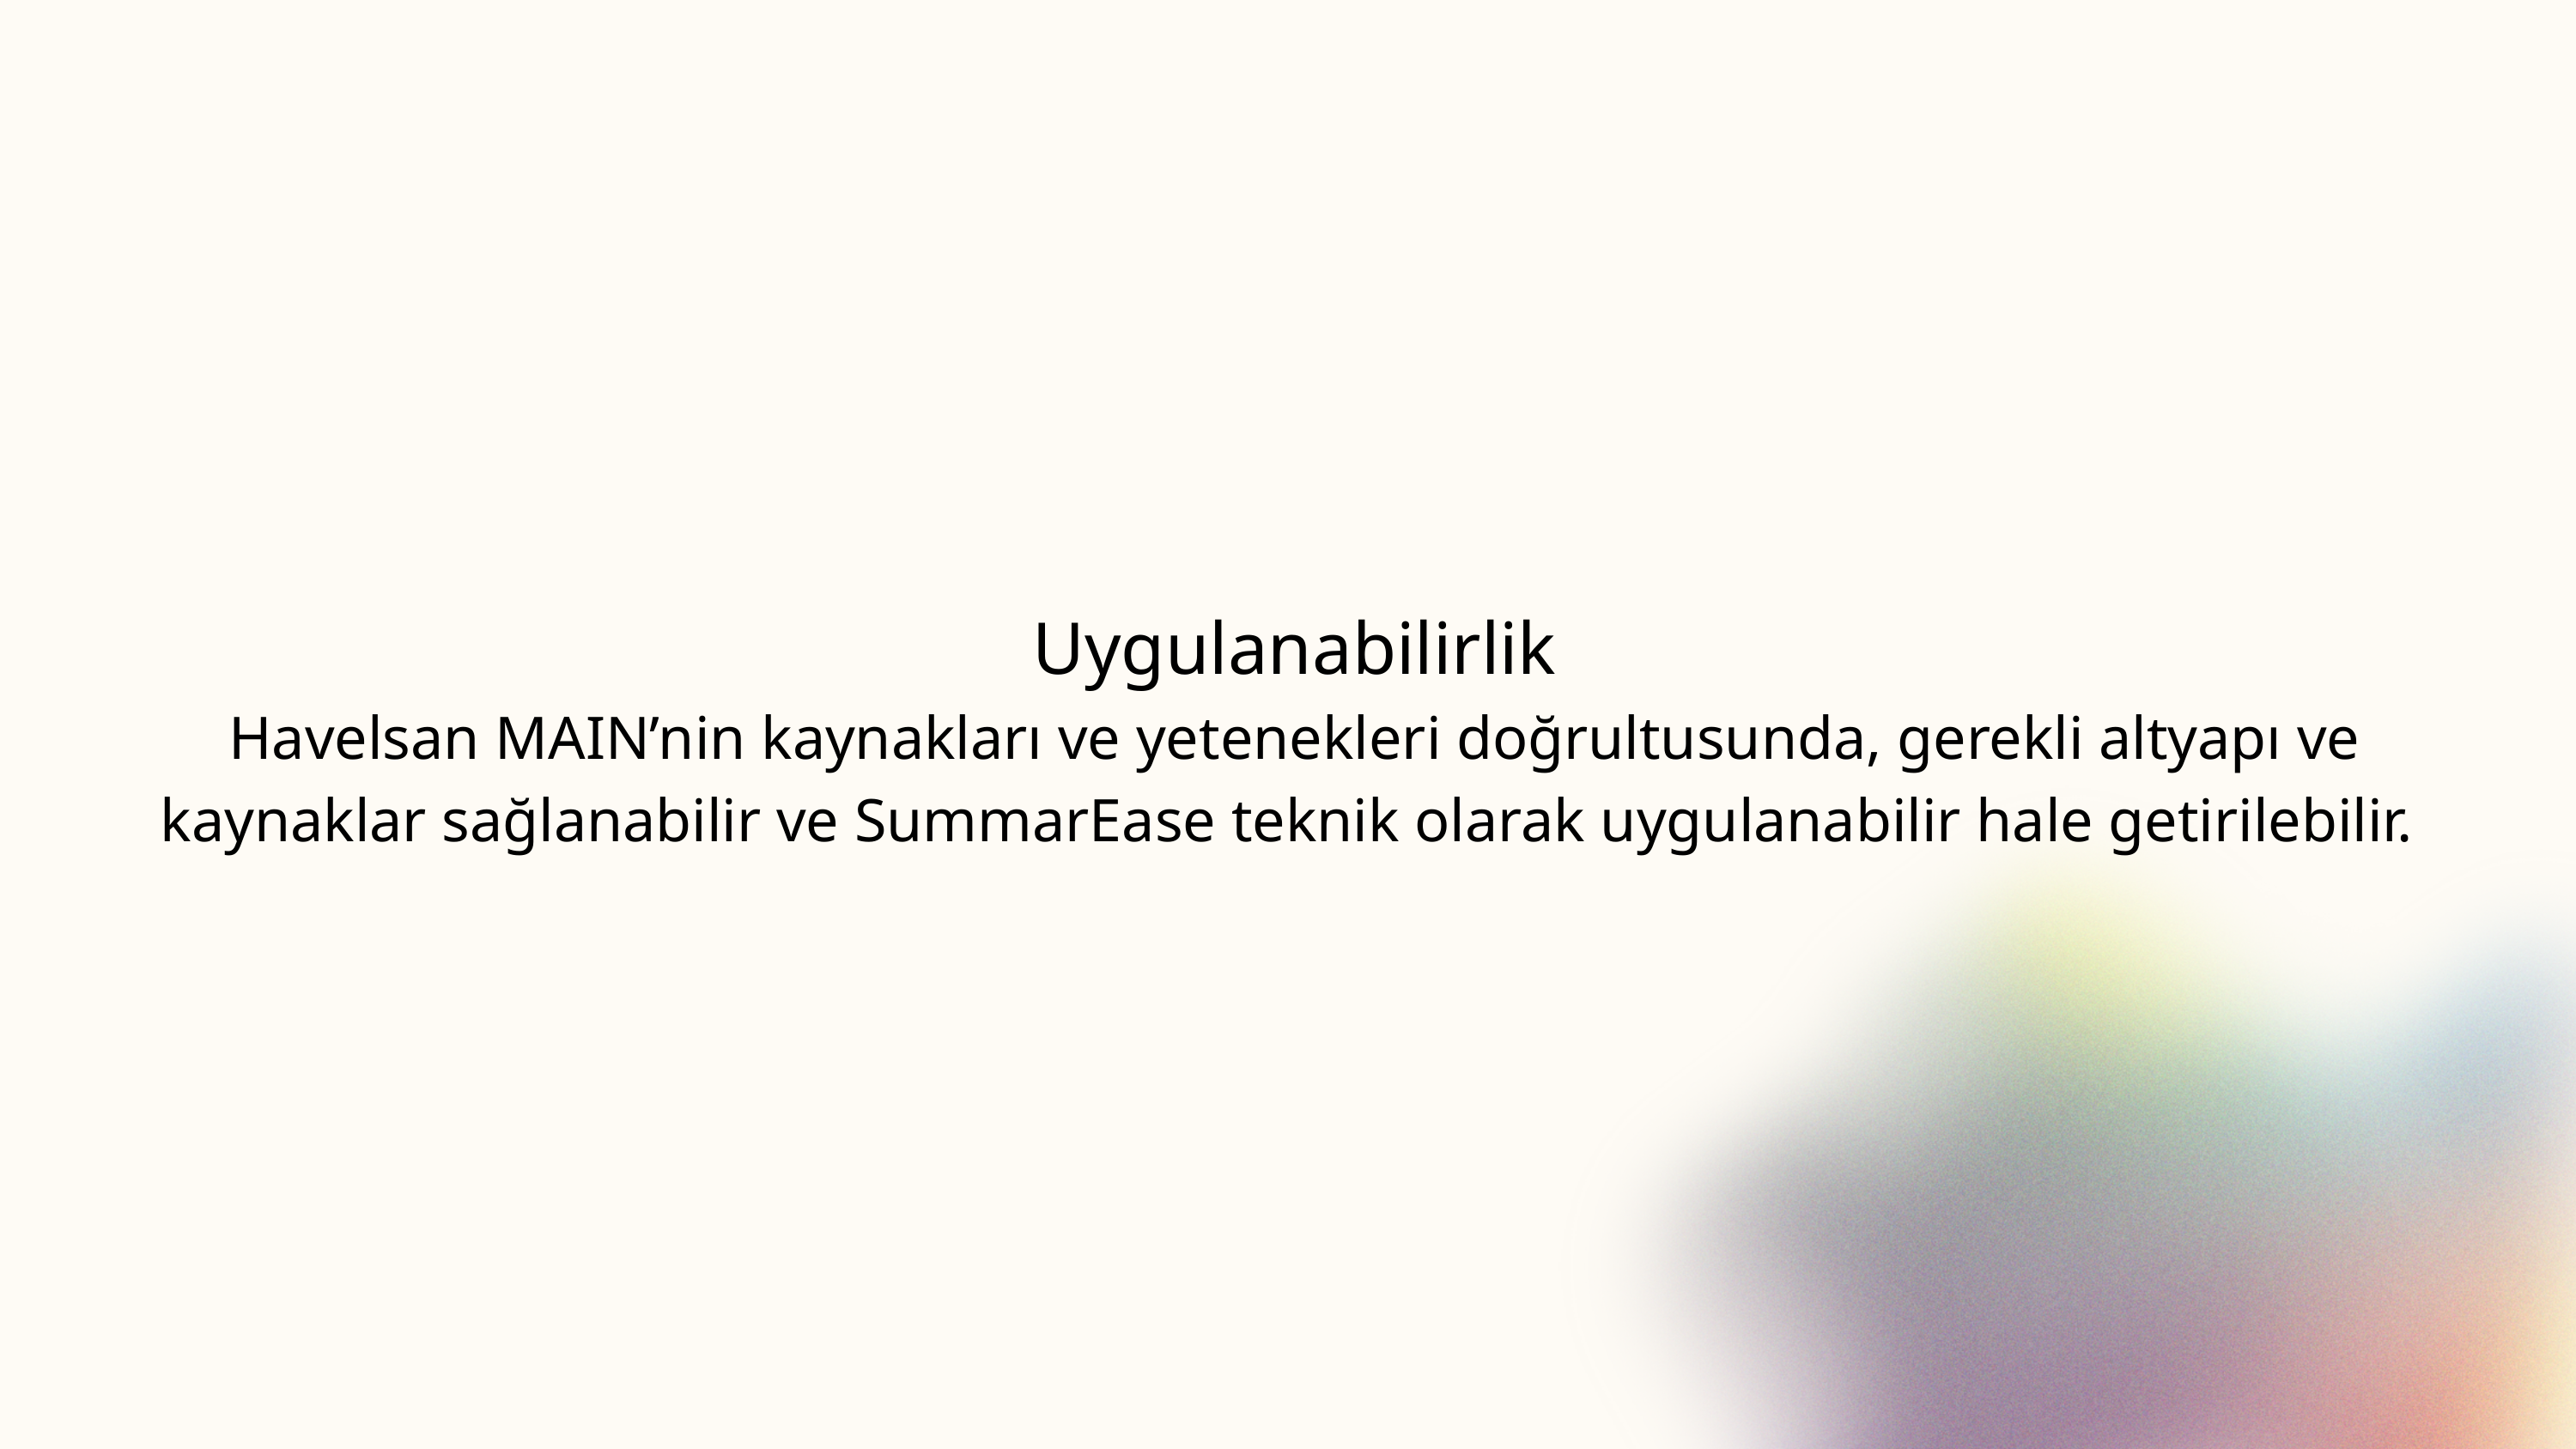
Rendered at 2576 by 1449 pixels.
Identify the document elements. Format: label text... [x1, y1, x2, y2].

text_box [1558, 785, 2576, 1449]
text_box Uygulanabilirlik Havelsan MAIN’nin kaynakları ve yetenekleri doğrultusunda, gerekli altyapı ve kaynaklar sağlanabilir ve SummarEase teknik olarak uygulanabilir hale getirilebilir. [158, 588, 2432, 853]
